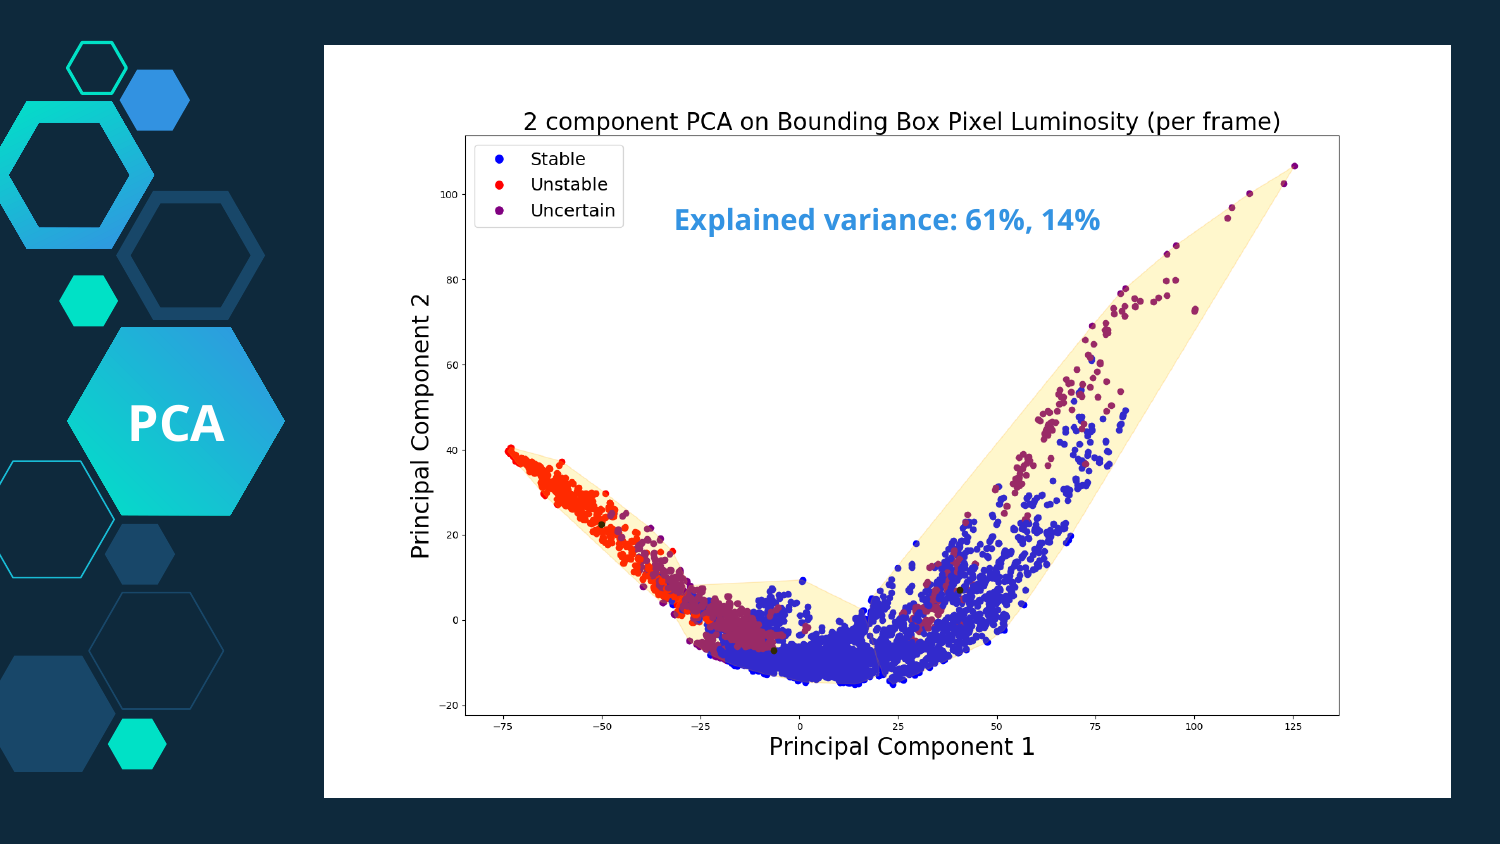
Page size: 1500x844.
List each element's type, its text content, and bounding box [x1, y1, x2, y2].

text_box [59, 275, 119, 327]
text_box PCA [79, 326, 274, 518]
picture [324, 45, 1451, 799]
